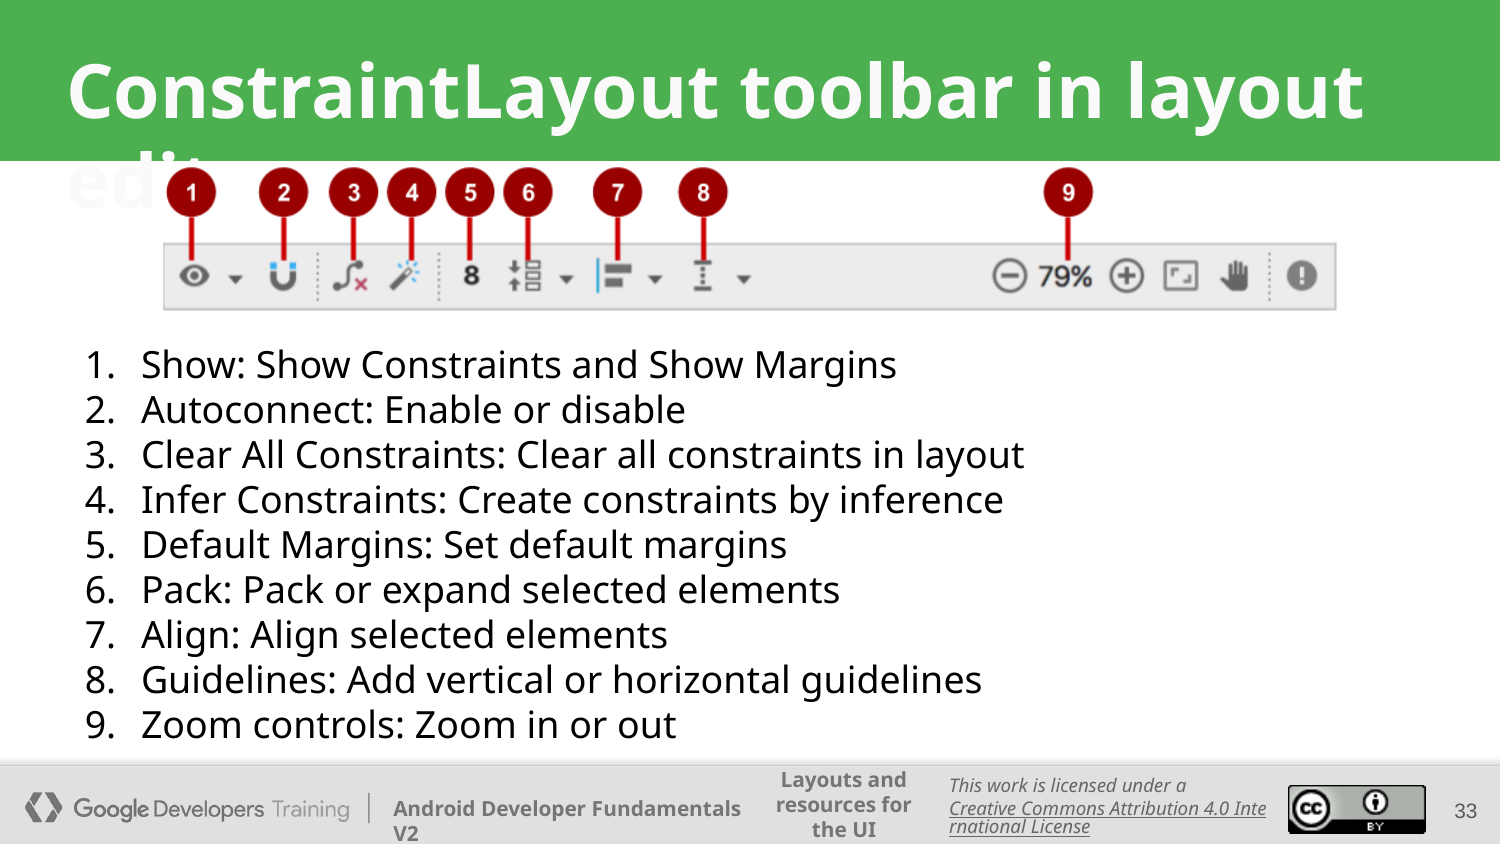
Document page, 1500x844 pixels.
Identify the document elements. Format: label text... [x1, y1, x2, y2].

title ConstraintLayout toolbar in layout editor [51, 28, 1449, 122]
picture [0, 161, 1500, 844]
list Show: Show Constraints and Show Margins Autoconnect: Enable or disable Clear All Constraints: Clear all constraints in layout Infer Constraints: Create constraints by inference Default Margins: Set default margins Pack: Pack or expand selected elements Align: Align selected elements Guidelines: Add vertical or horizontal guidelines Zoom controls: Zoom in or out [51, 325, 1449, 768]
slide_number ‹#› [1402, 777, 1493, 842]
